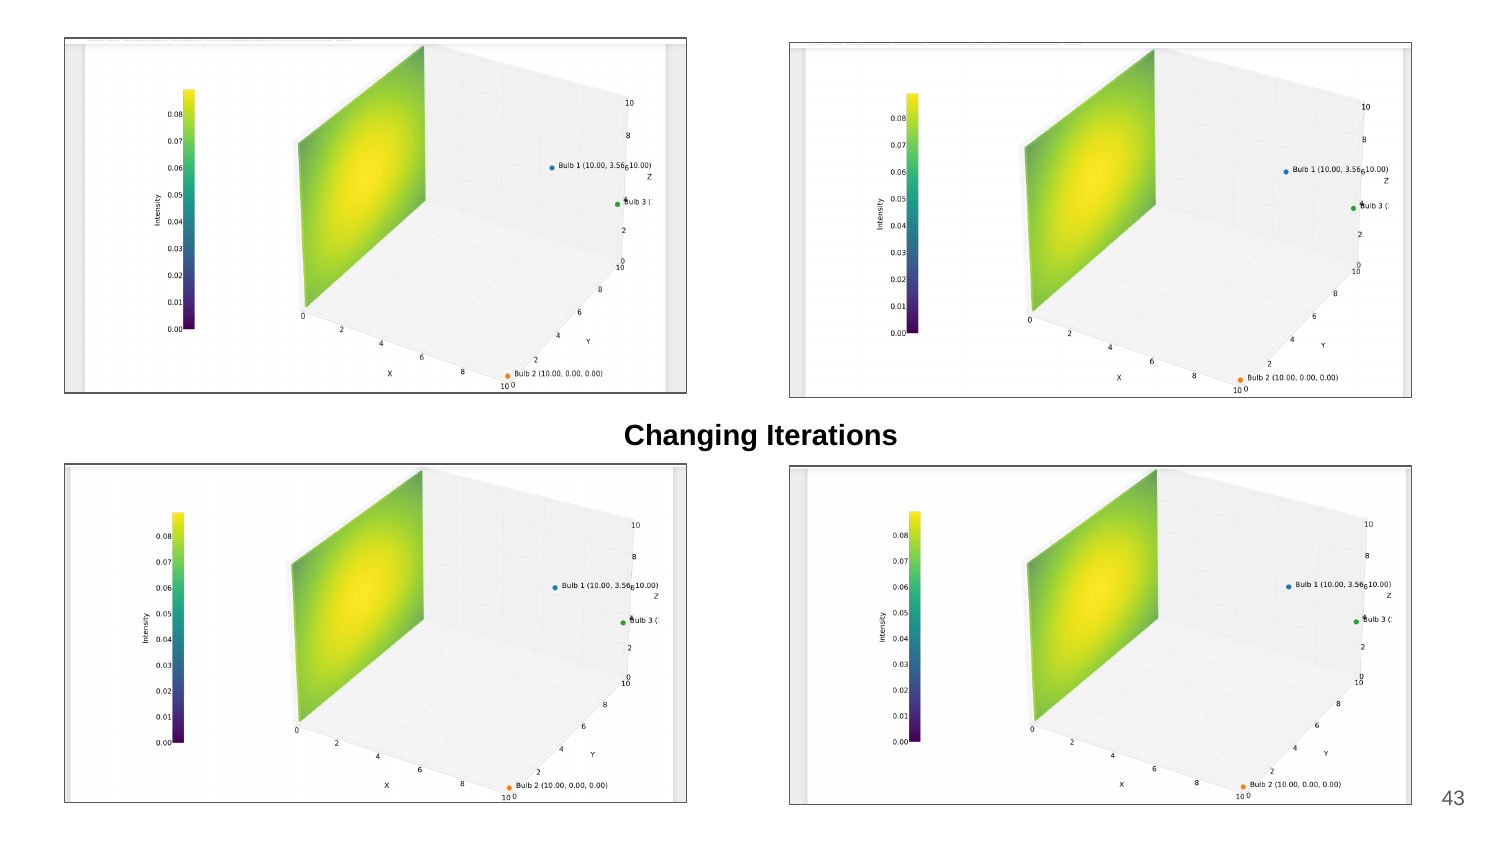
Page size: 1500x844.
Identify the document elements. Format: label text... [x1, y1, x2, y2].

text_box Changing Iterations [608, 401, 986, 467]
picture [64, 464, 687, 802]
picture [64, 38, 687, 393]
picture [789, 466, 1412, 805]
slide_number ‹#› [1389, 764, 1480, 830]
picture [789, 42, 1412, 397]
